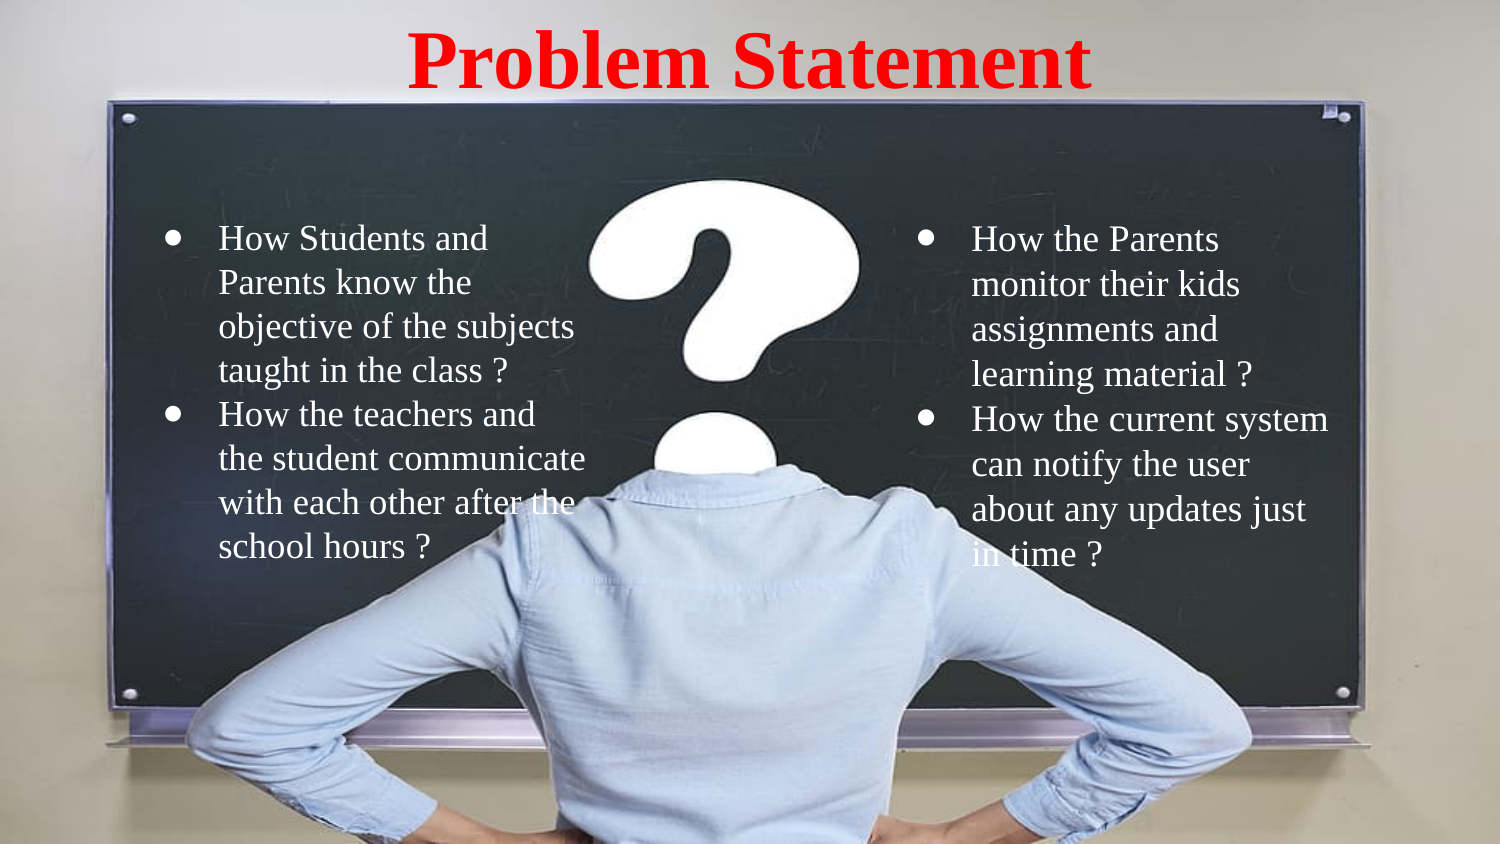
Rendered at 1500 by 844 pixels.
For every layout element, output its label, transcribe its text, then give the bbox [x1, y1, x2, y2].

title Problem Statement [258, 13, 1242, 120]
subtitle How Students and Parents know the objective of the subjects taught in the class ? How the teachers and the student communicate with each other after the school hours ? [127, 198, 604, 617]
picture [0, 0, 1500, 844]
text_box How the Parents monitor their kids assignments and learning material ? How the current system can notify the user about any updates just in time ? [881, 198, 1357, 599]
